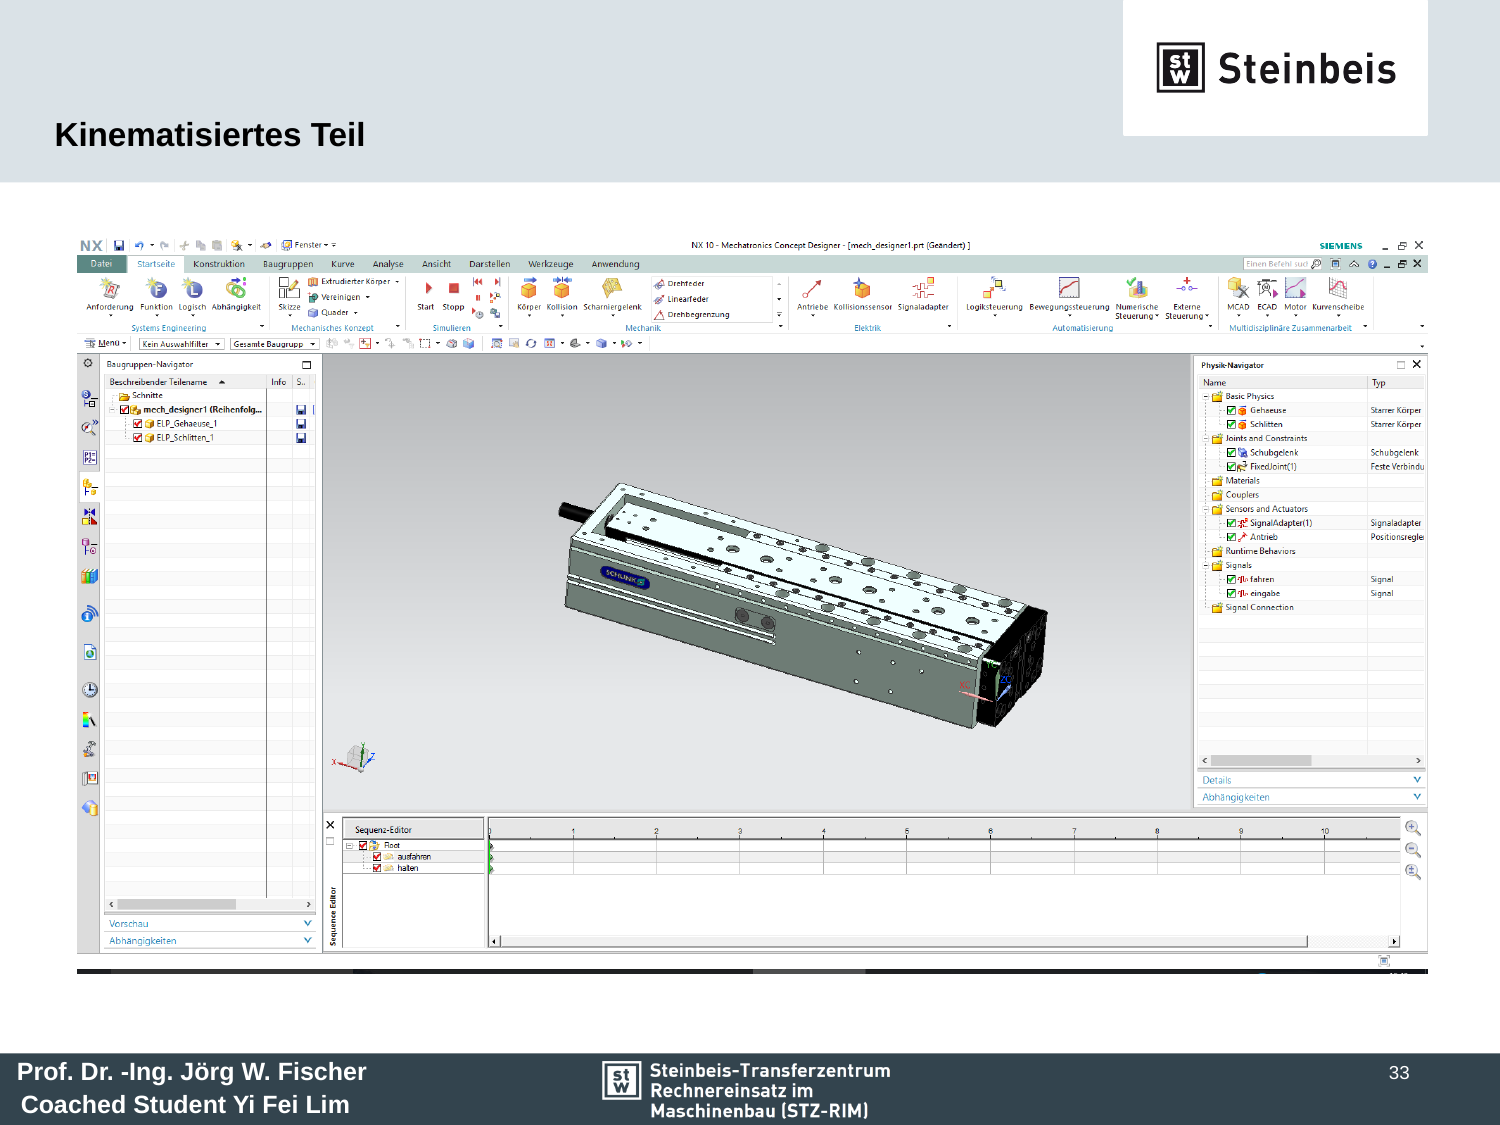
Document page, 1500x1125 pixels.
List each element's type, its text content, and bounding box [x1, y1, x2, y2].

slide_number 33 [1074, 1053, 1426, 1125]
title Kinematisiertes Teil [39, 66, 951, 162]
picture [1108, 0, 1444, 143]
picture [592, 1057, 908, 1121]
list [77, 236, 1429, 975]
